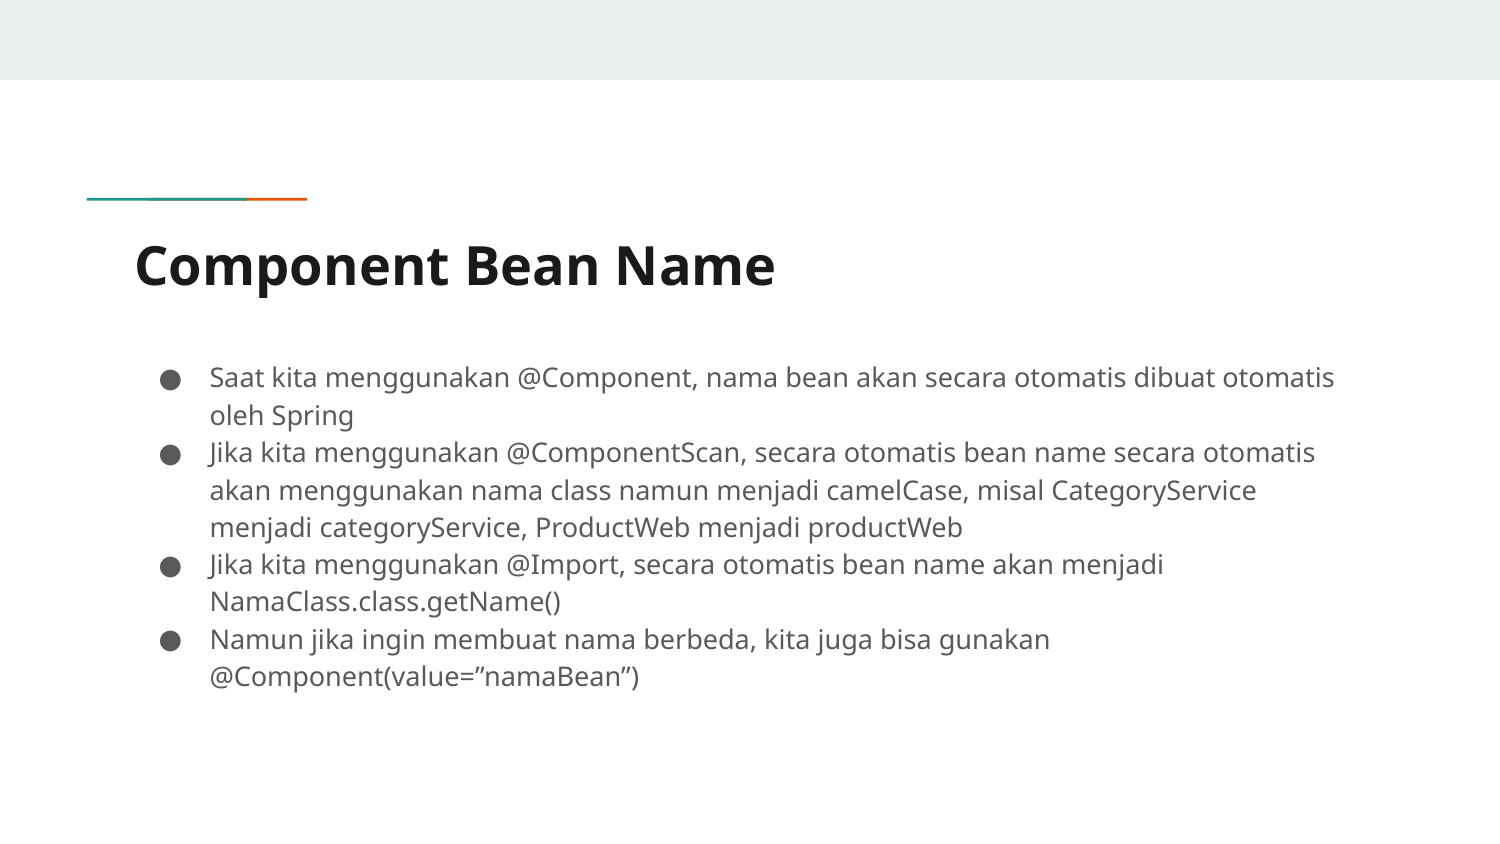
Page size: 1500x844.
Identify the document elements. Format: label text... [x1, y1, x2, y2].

title Component Bean Name [119, 216, 1381, 305]
list Saat kita menggunakan @Component, nama bean akan secara otomatis dibuat otomatis oleh Spring Jika kita menggunakan @ComponentScan, secara otomatis bean name secara otomatis akan menggunakan nama class namun menjadi camelCase, misal CategoryService menjadi categoryService, ProductWeb menjadi productWeb Jika kita menggunakan @Import, secara otomatis bean name akan menjadi NamaClass.class.getName() Namun jika ingin membuat nama berbeda, kita juga bisa gunakan @Component(value=”namaBean”) [119, 341, 1381, 712]
